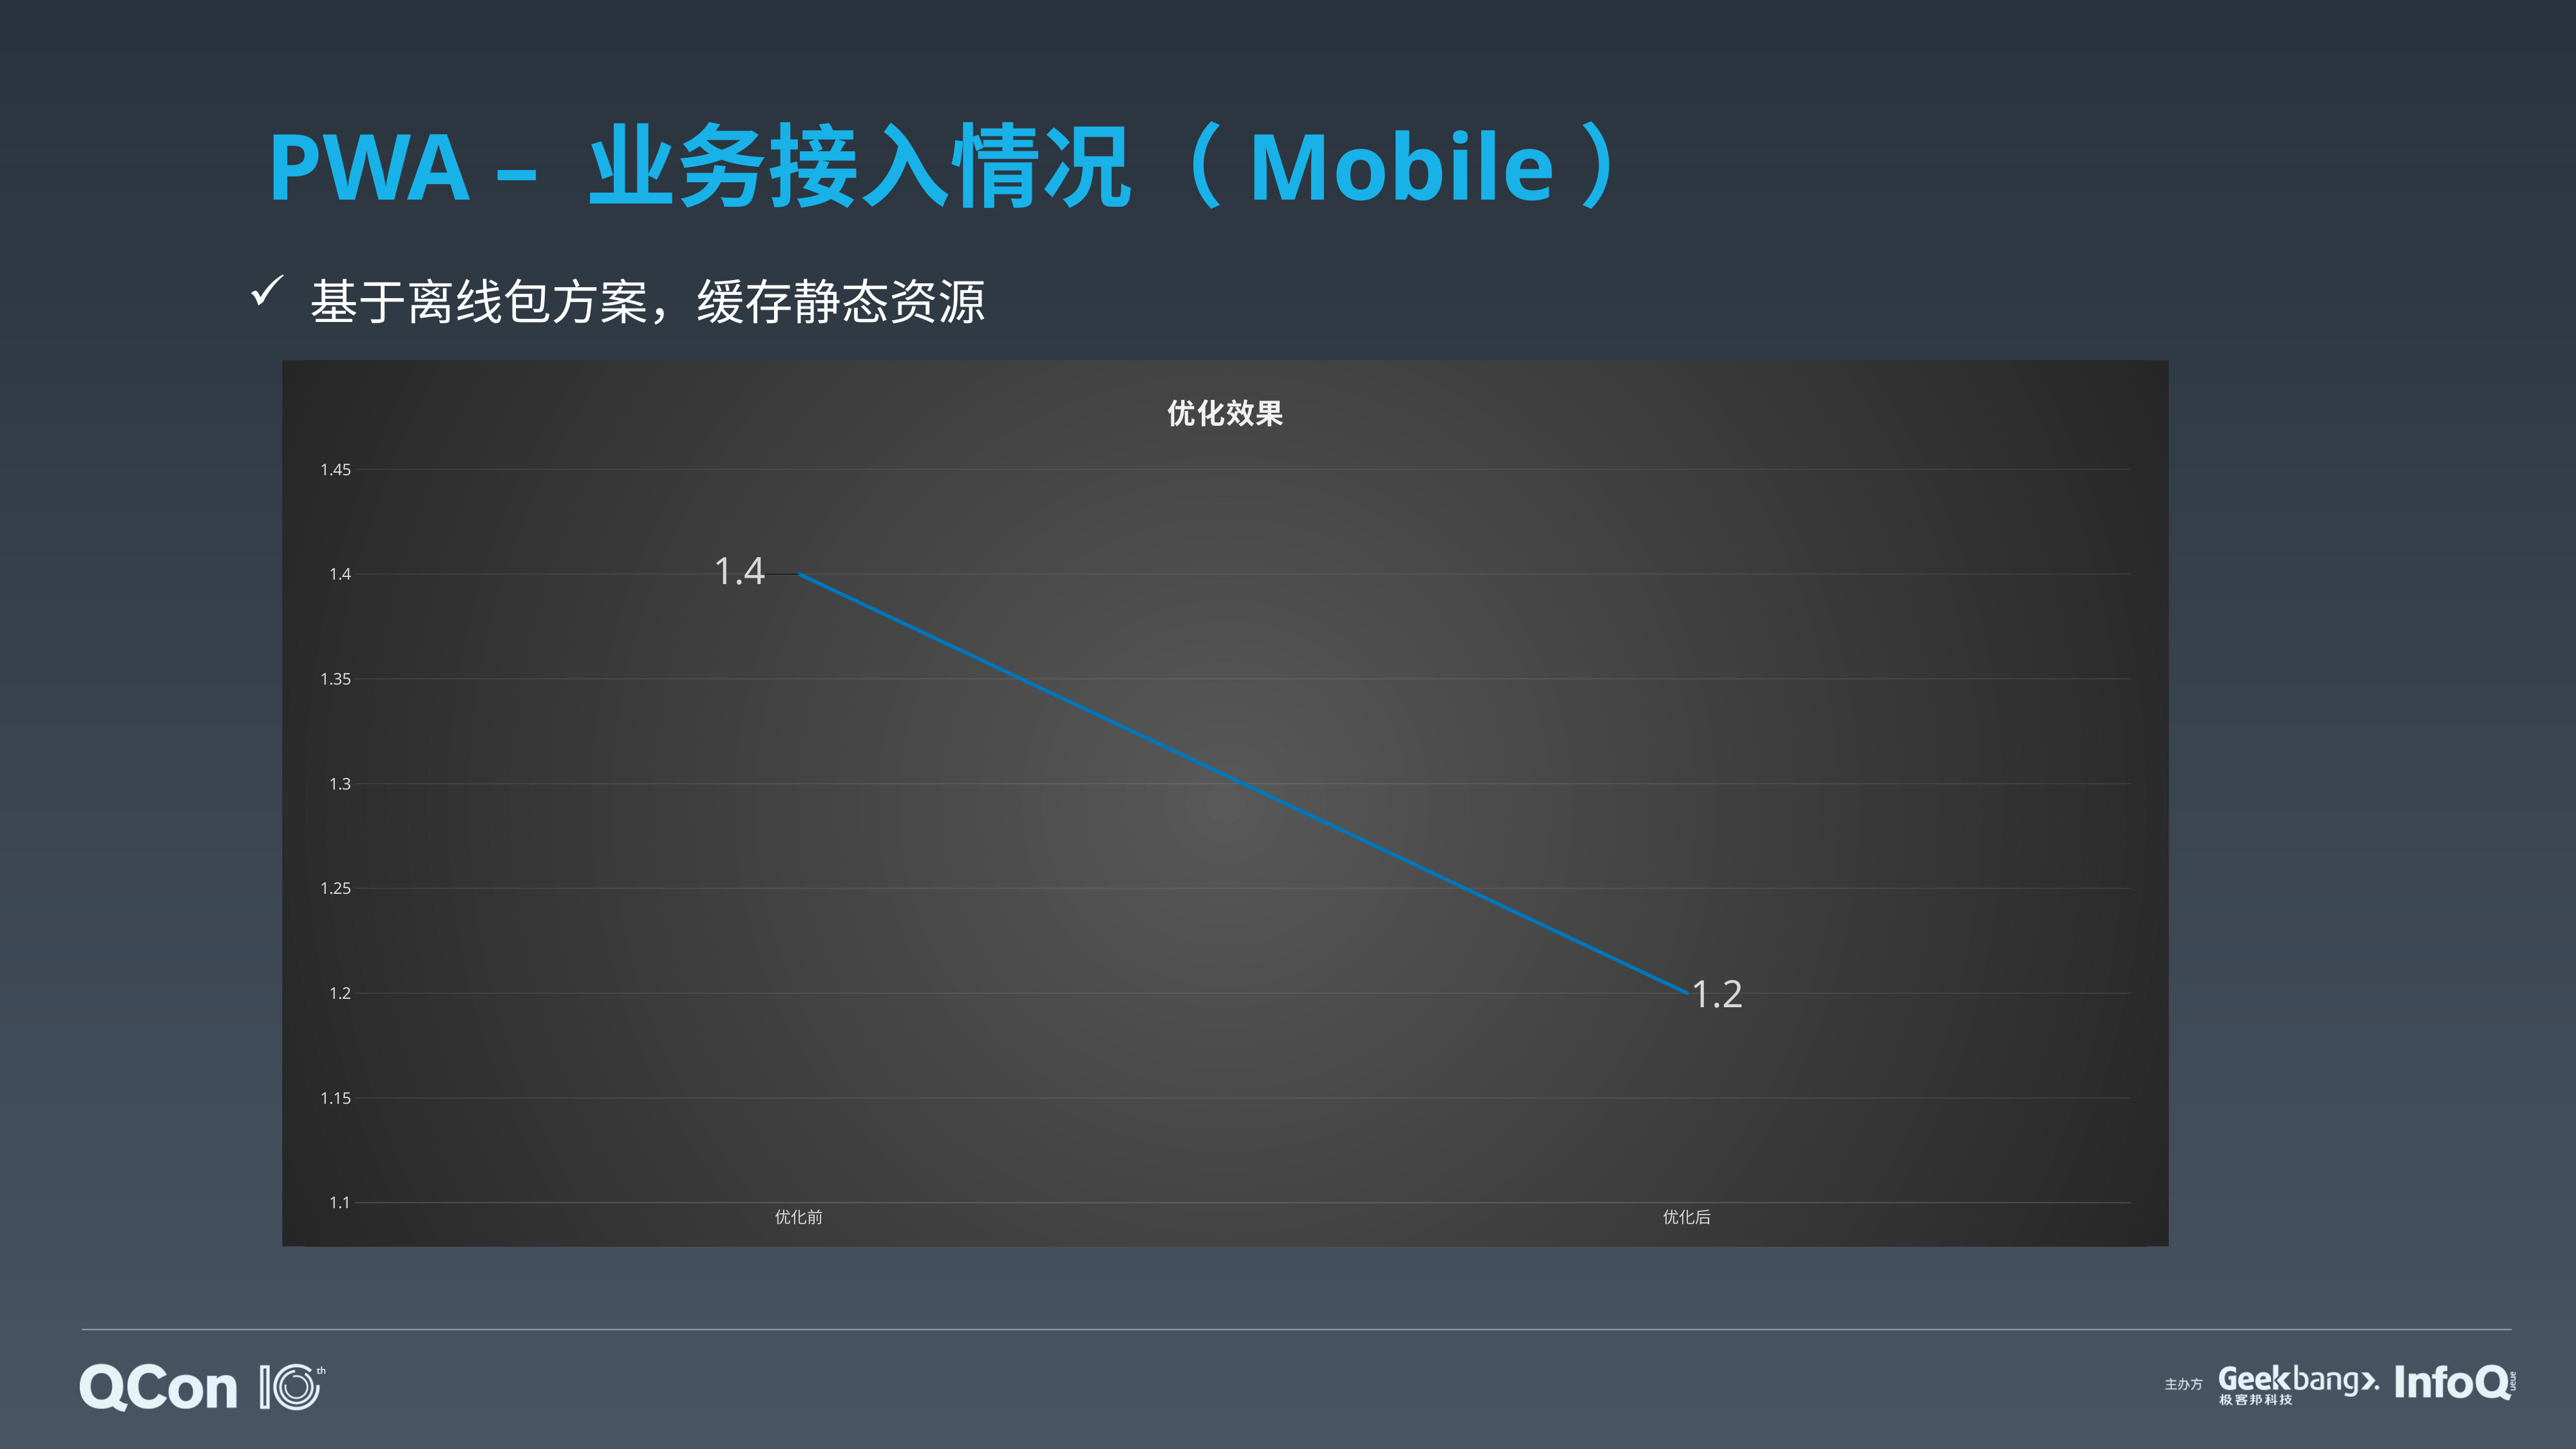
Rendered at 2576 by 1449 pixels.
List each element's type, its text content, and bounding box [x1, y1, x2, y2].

text_box 基于离线包方案，缓存静态资源 [238, 267, 1151, 334]
picture [0, 0, 2576, 1449]
title PWA – 业务接入情况（Mobile） [260, 102, 2316, 242]
chart [282, 359, 2169, 1247]
